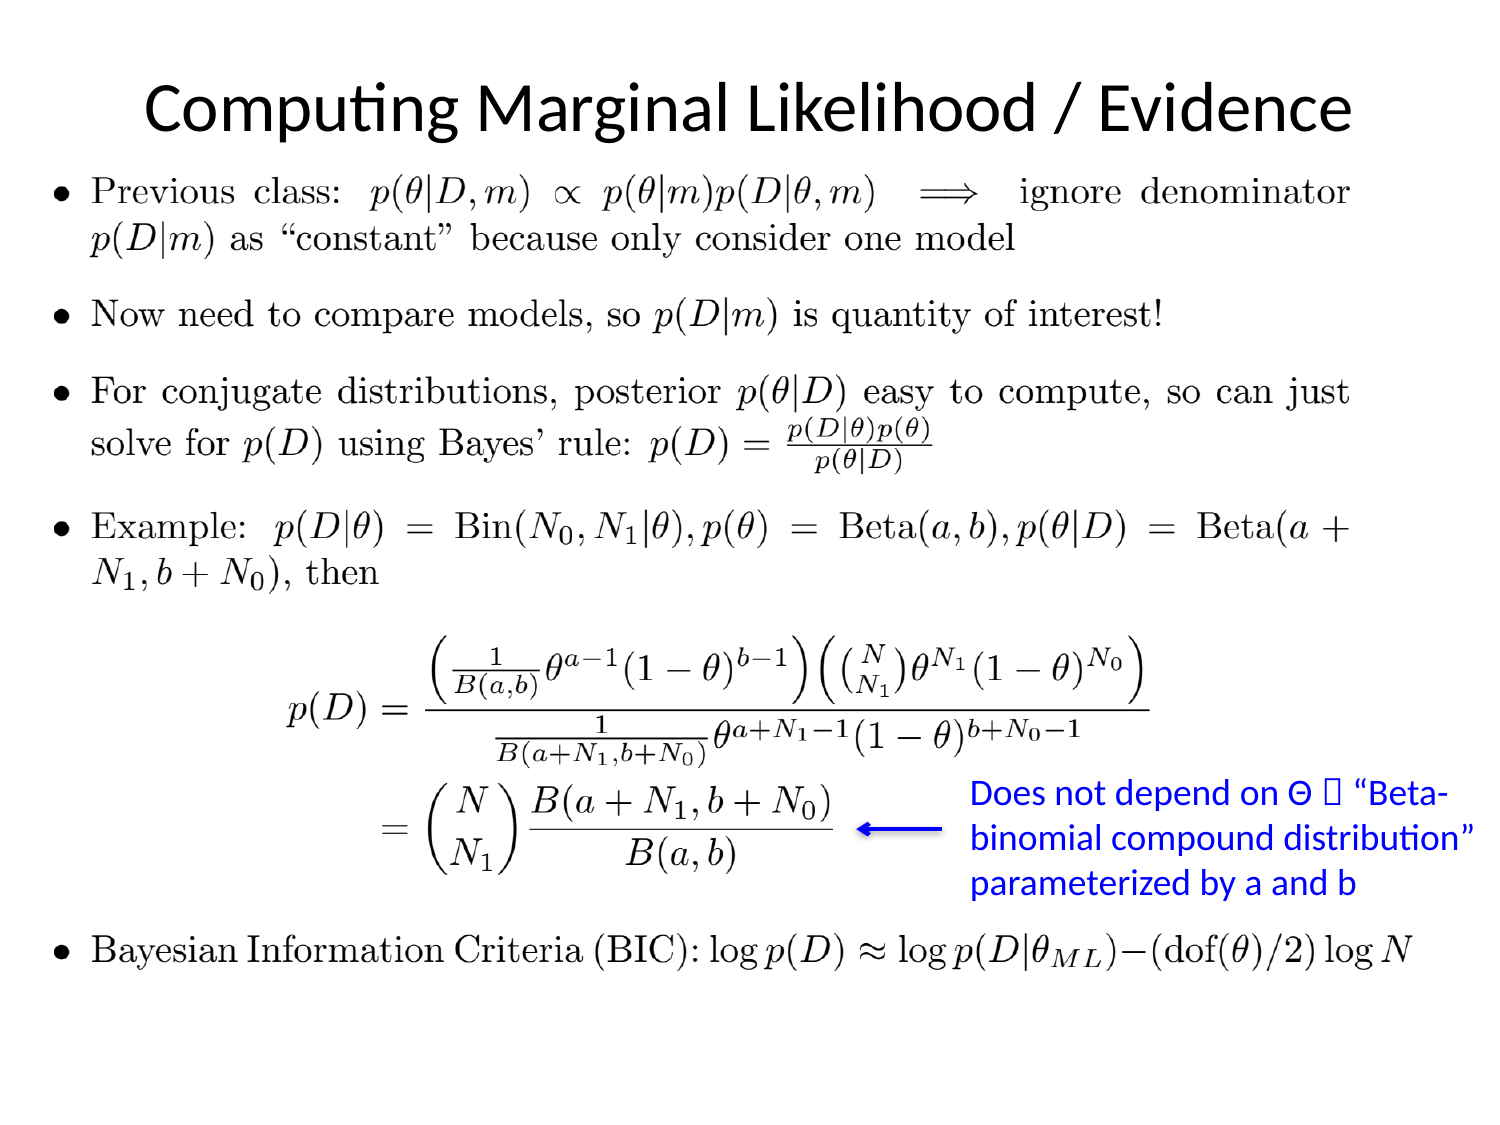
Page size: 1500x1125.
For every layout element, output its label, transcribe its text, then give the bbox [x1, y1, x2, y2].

picture [53, 174, 1413, 974]
title Computing Marginal Likelihood / Evidence [75, 9, 1425, 198]
text_box Does not depend on Θ  “Beta-binomial compound distribution” parameterized by a and b [1417, 760, 1500, 911]
